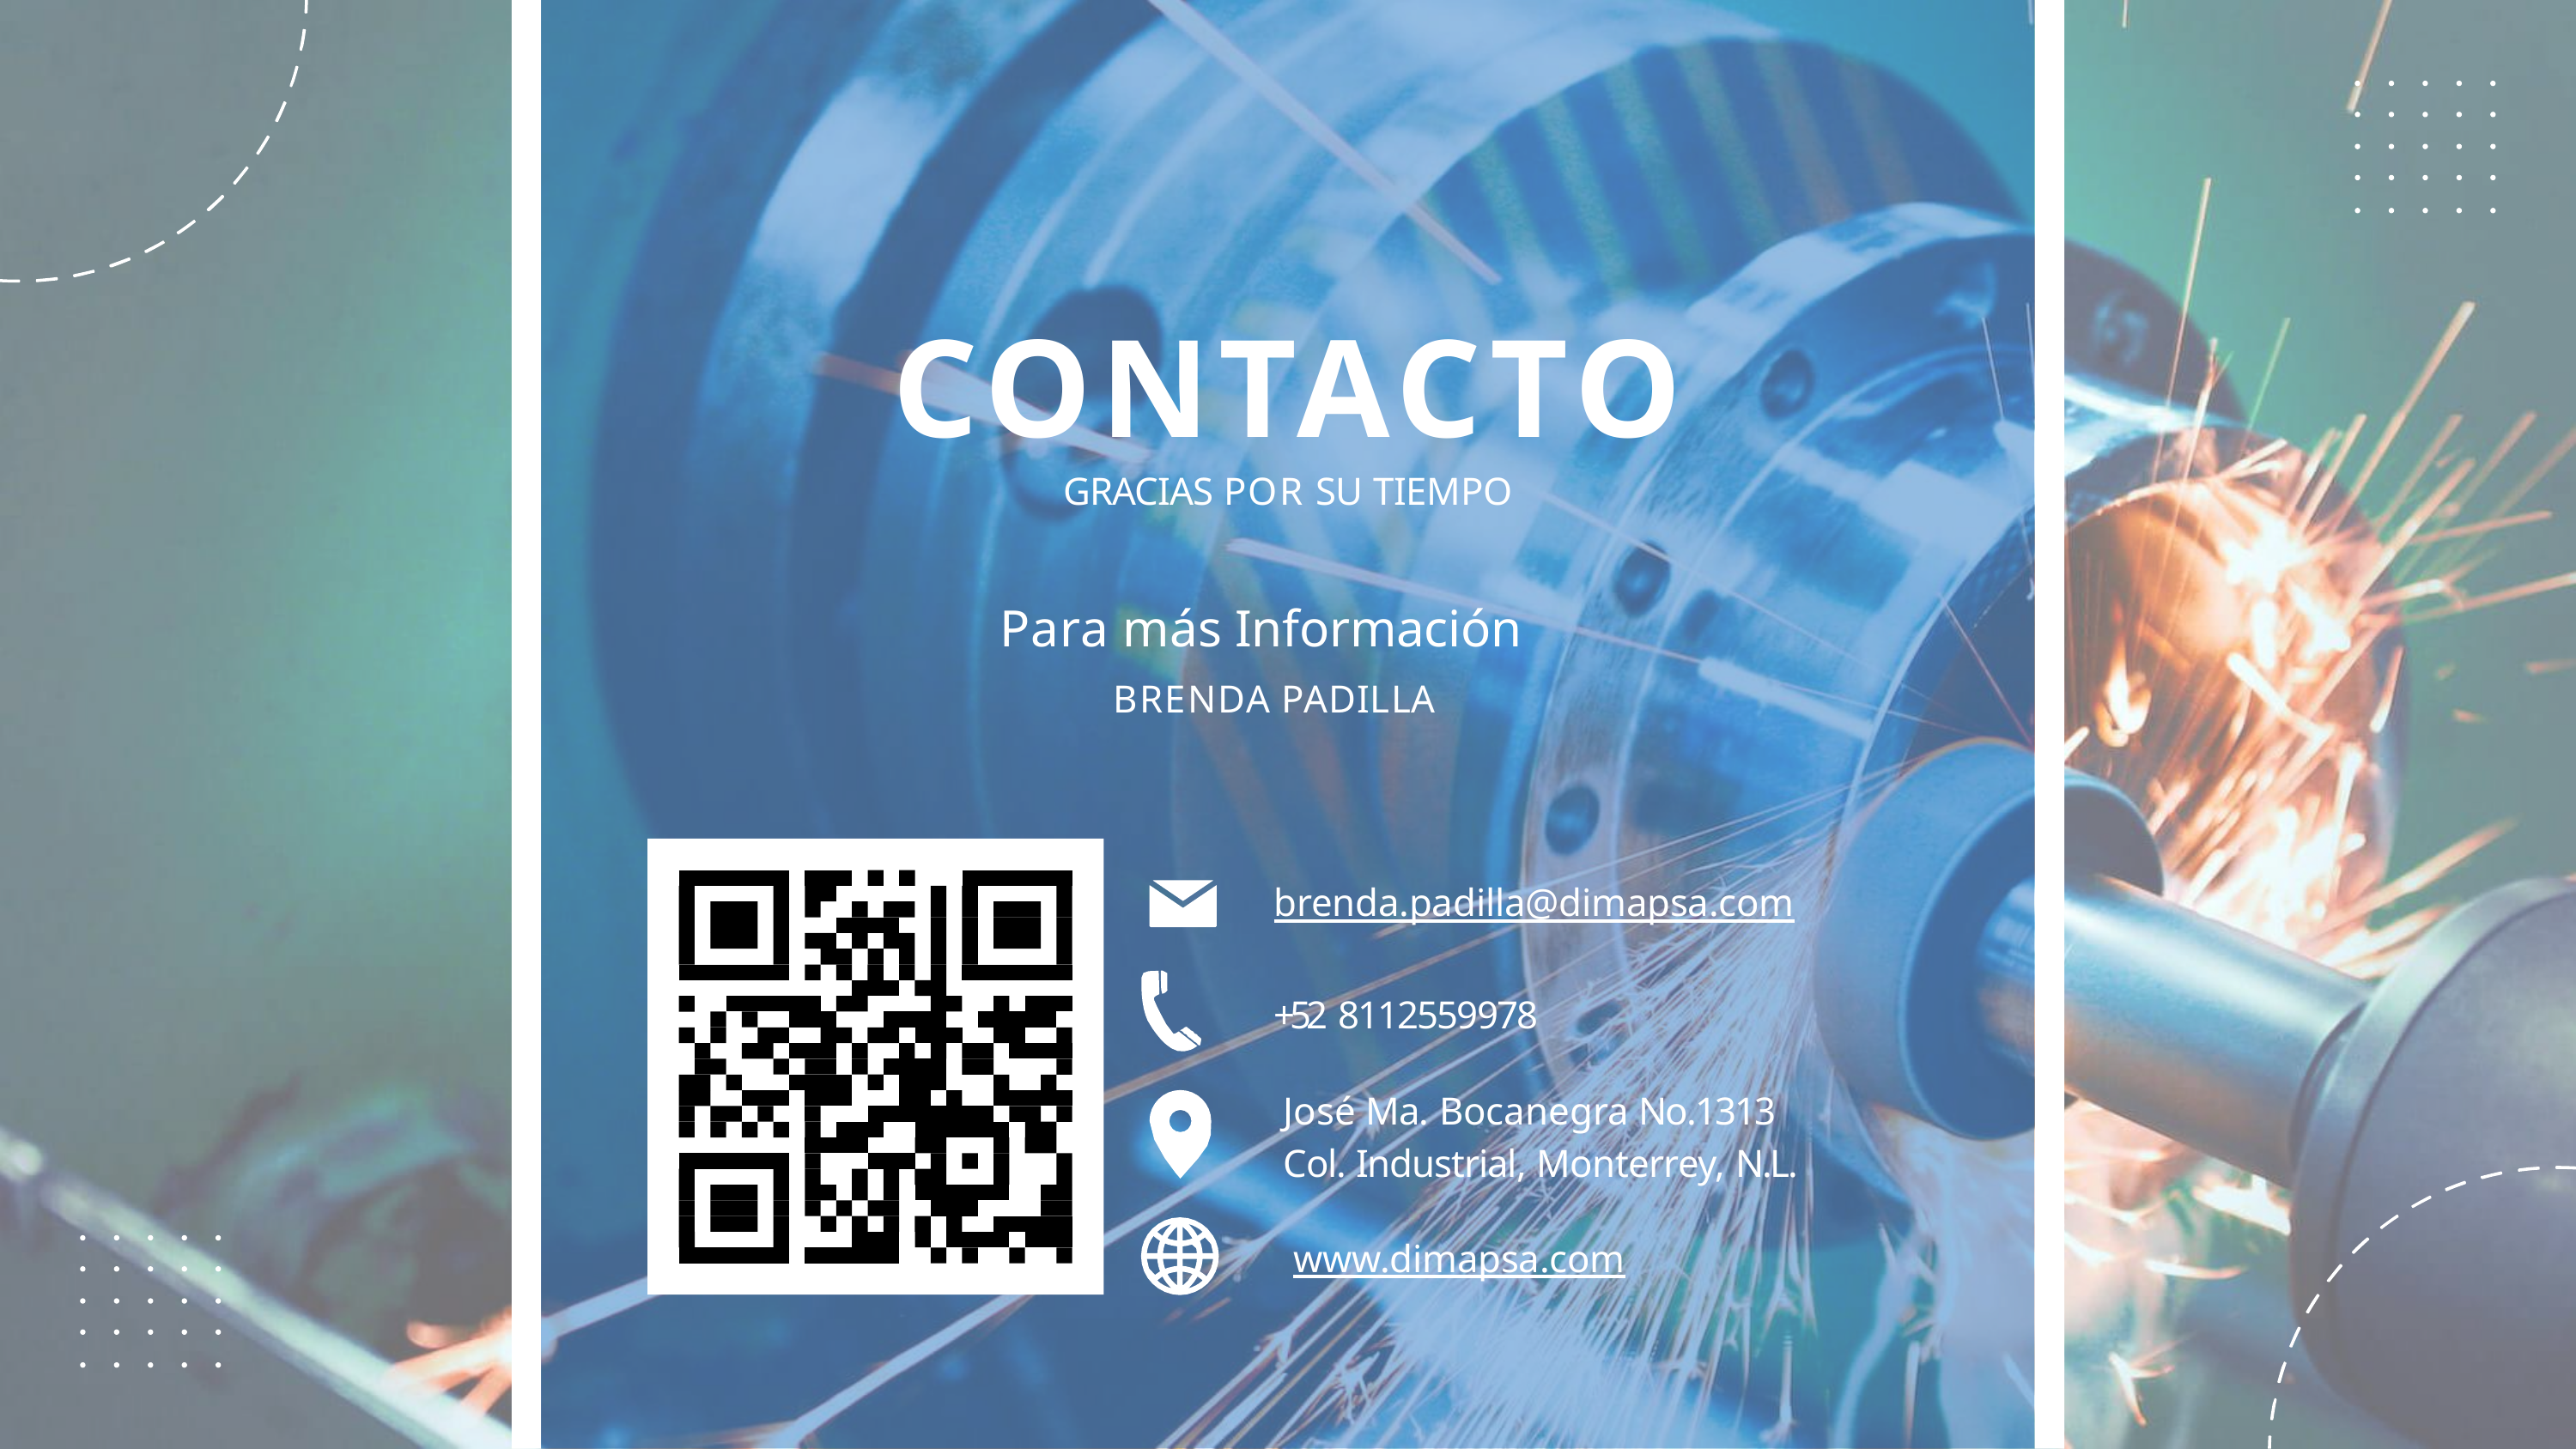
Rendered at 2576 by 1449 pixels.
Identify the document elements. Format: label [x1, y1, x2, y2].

text_box [0, 0, 2576, 1449]
